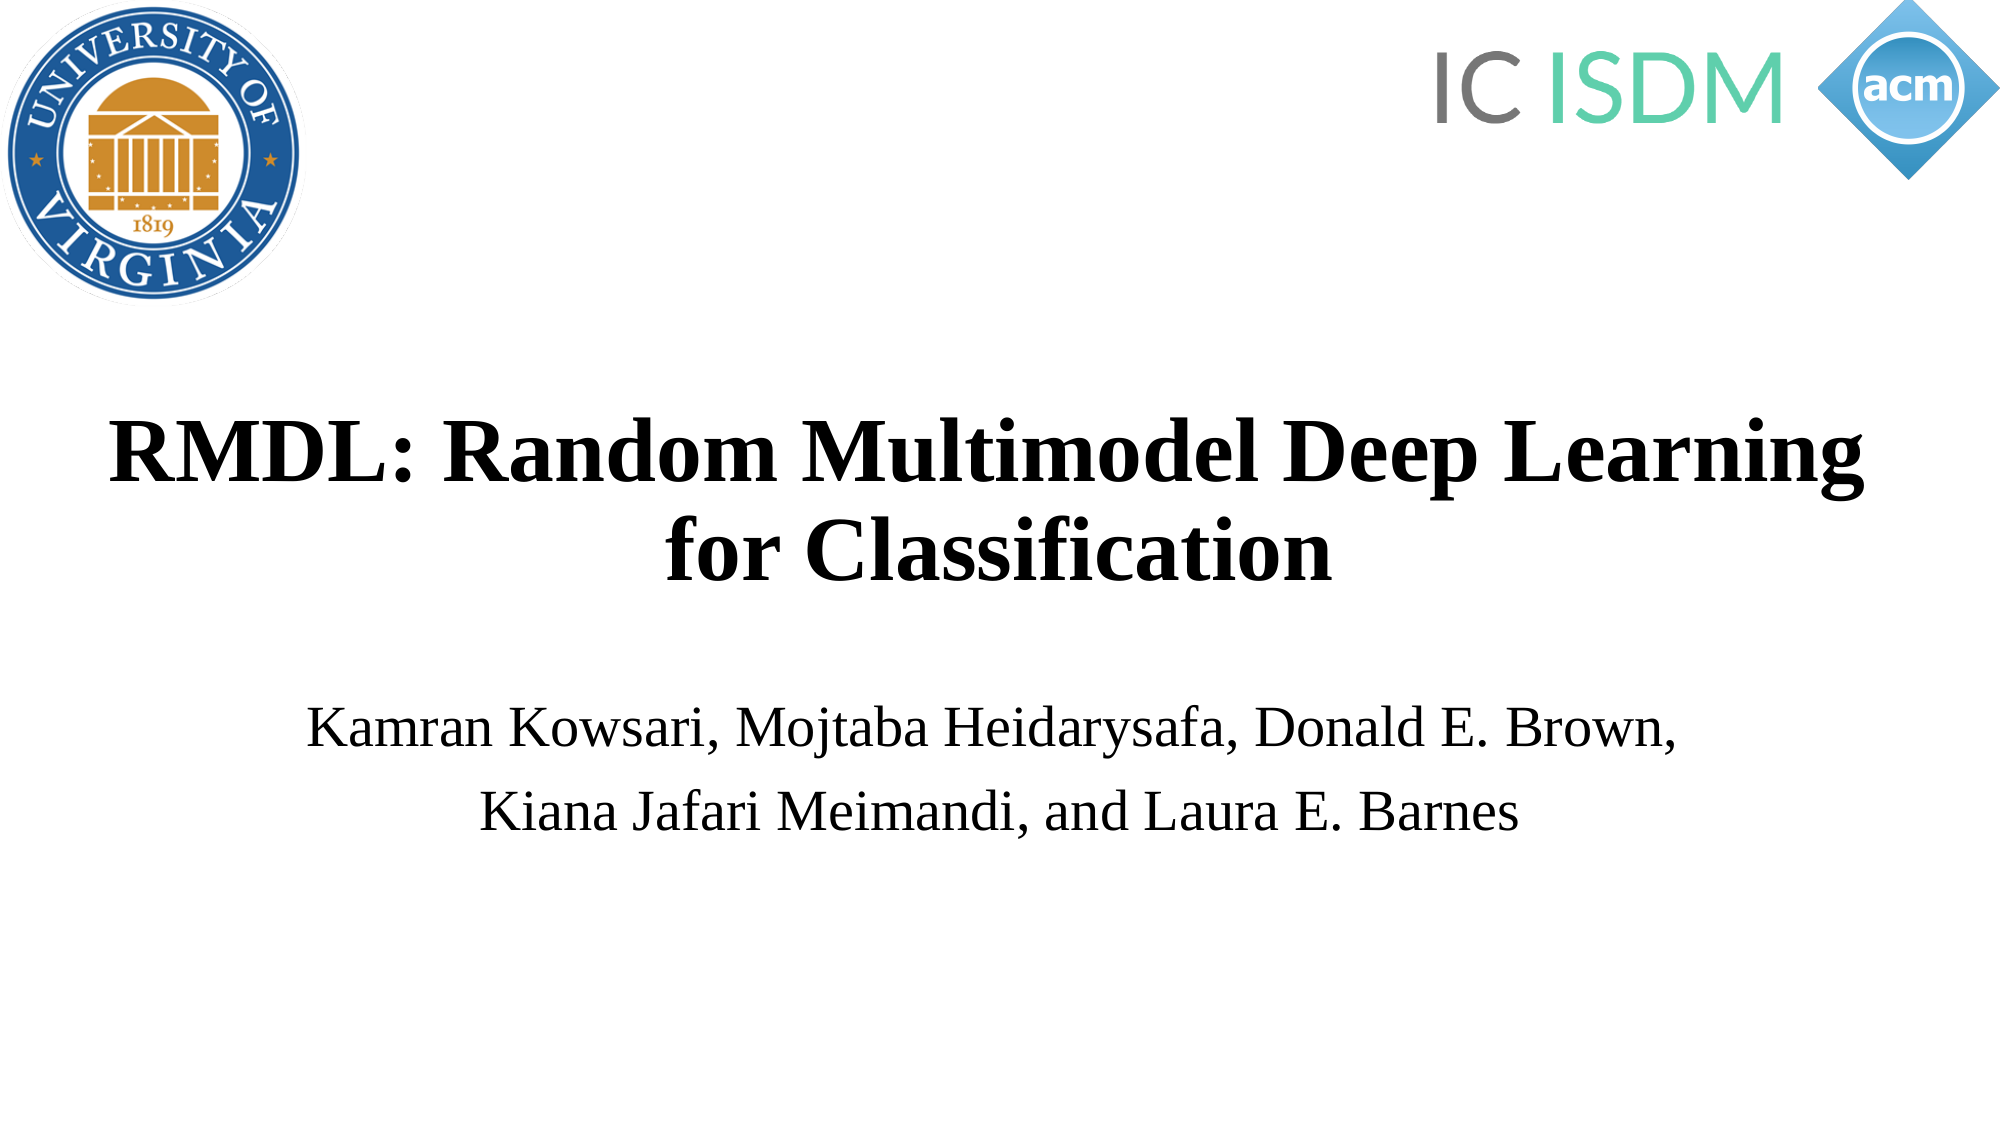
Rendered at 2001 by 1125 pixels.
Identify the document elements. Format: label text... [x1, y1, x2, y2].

picture [0, 0, 307, 307]
title RMDL: Random Multimodel Deep Learning for Classification [0, 387, 2000, 608]
subtitle Kamran Kowsari, Mojtaba Heidarysafa, Donald E. Brown, Kiana Jafari Meimandi, and Laura E. Barnes [0, 688, 2000, 936]
picture [1410, 0, 2000, 180]
